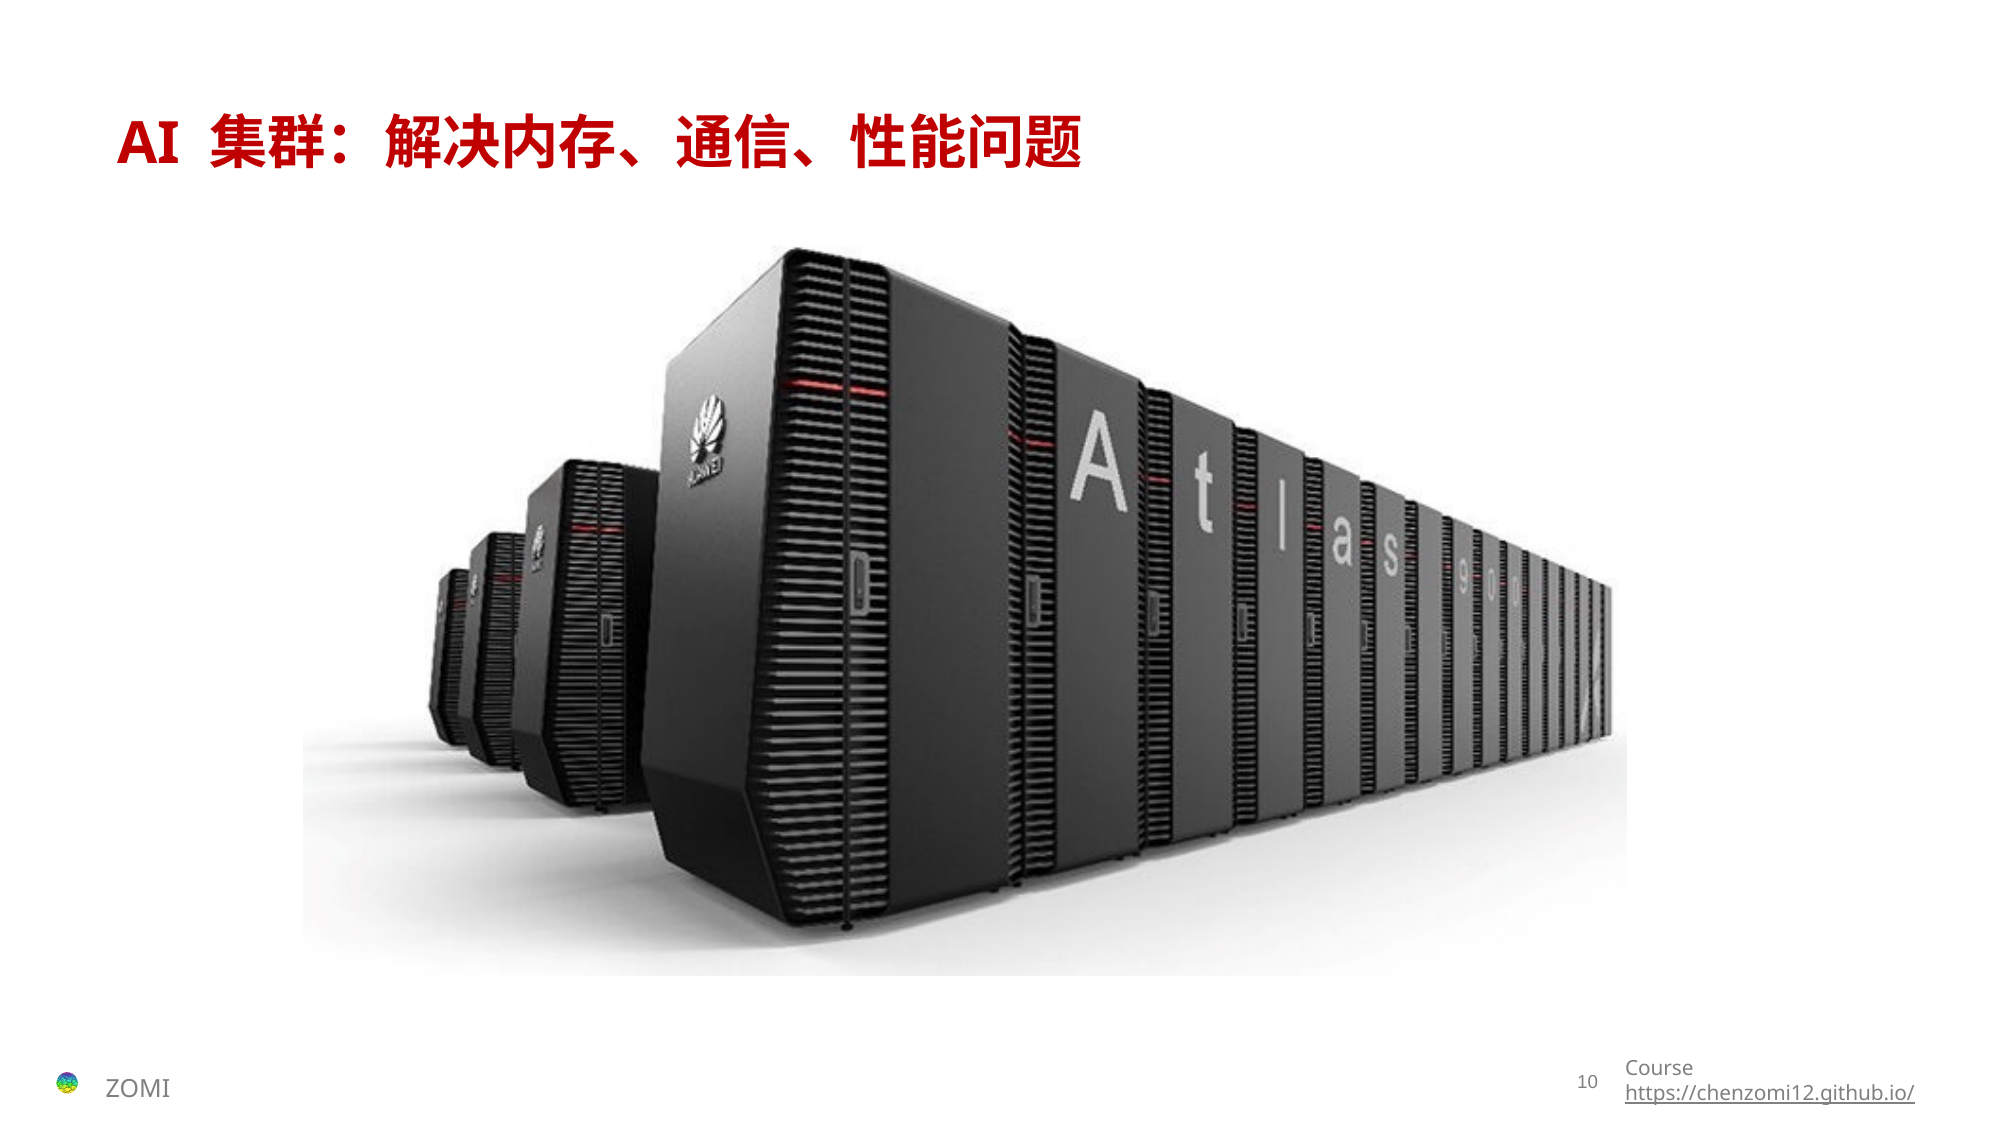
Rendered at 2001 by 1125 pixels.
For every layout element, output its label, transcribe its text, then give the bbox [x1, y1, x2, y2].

picture [57, 1073, 77, 1093]
title AI 集群：解决内存、通信、性能问题 [102, 91, 1901, 189]
picture [303, 231, 1627, 977]
